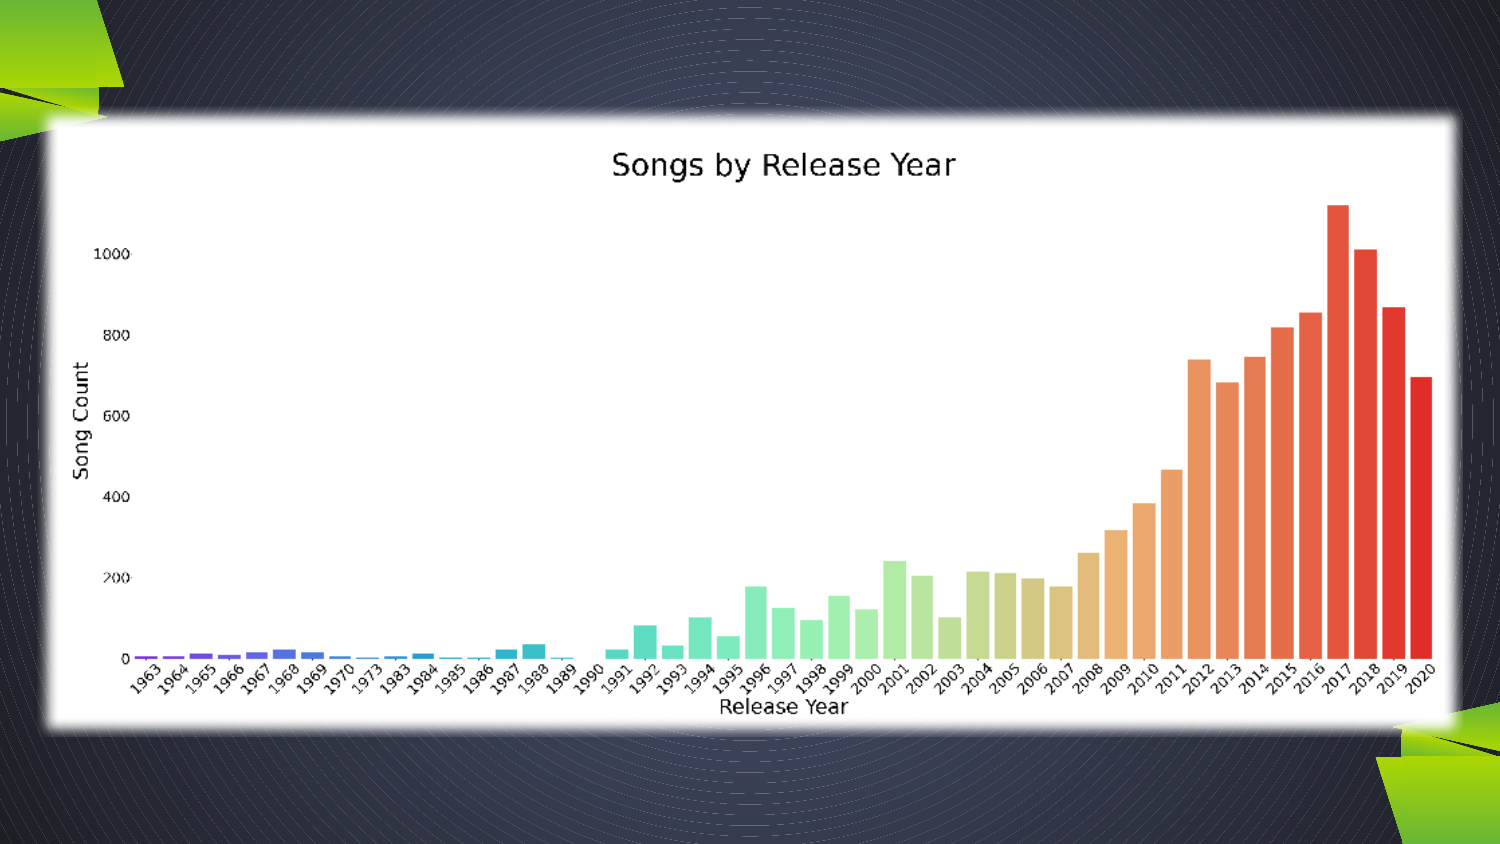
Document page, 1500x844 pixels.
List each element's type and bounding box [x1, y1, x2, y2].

picture [37, 106, 1463, 738]
